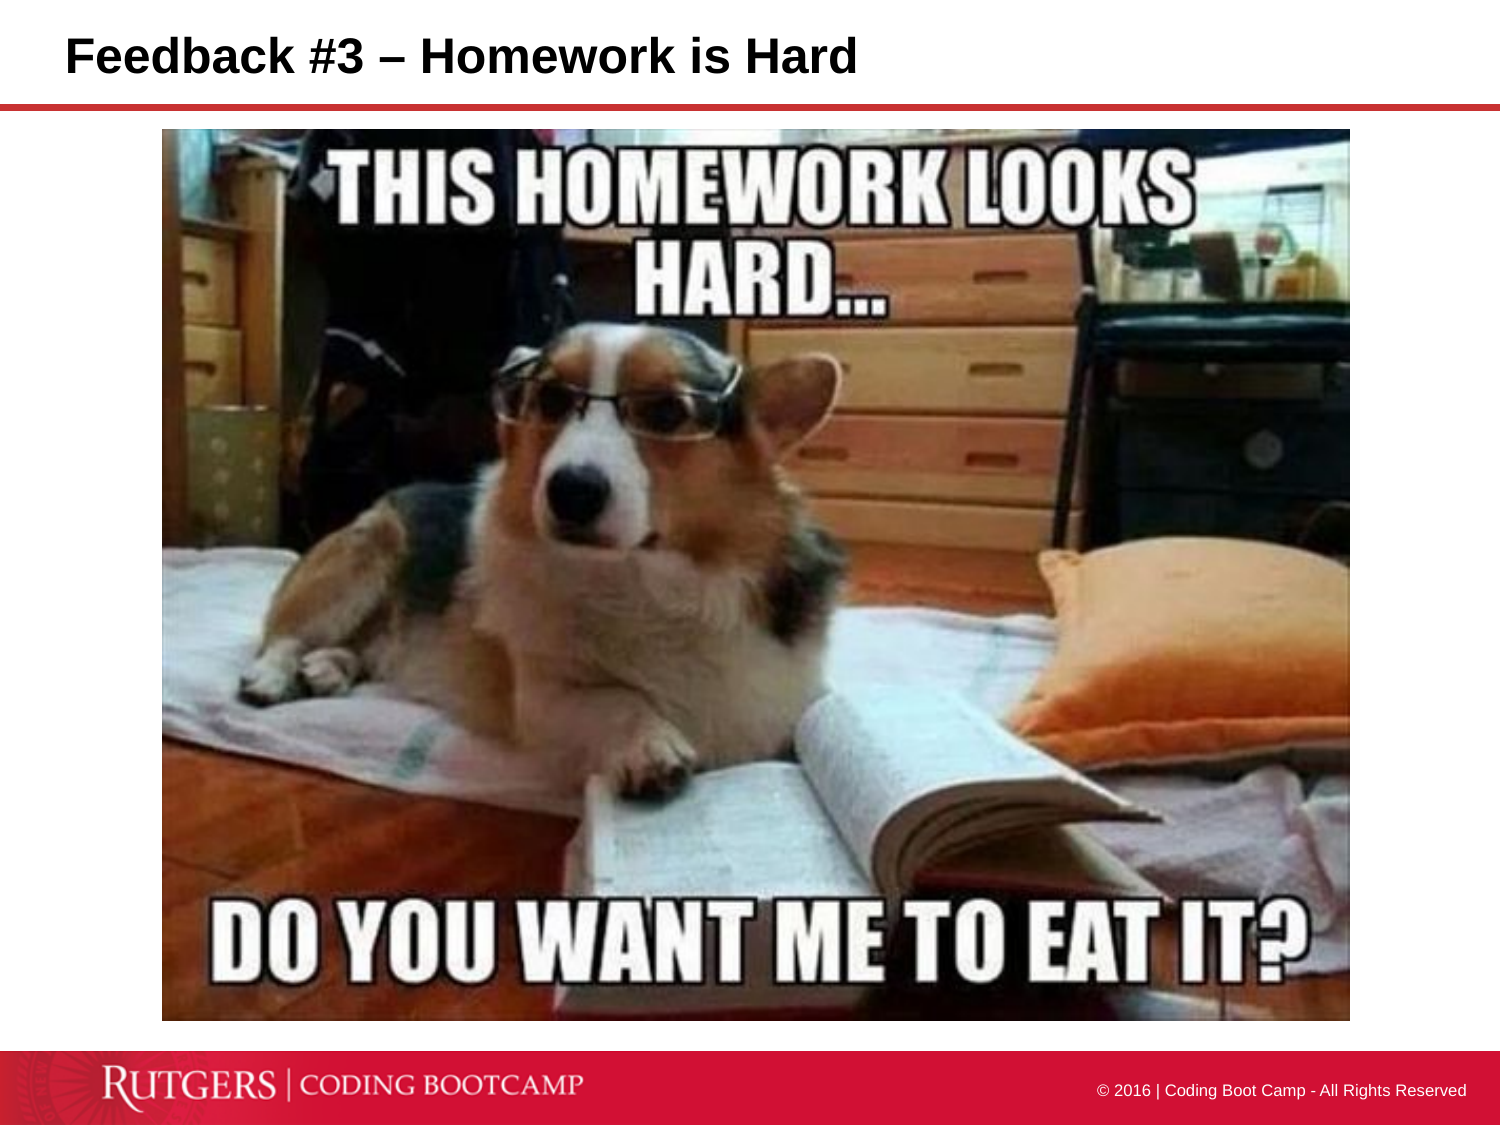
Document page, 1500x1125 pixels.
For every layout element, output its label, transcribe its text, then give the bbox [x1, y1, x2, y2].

picture [0, 1051, 650, 1125]
text_box Feedback #3 – Homework is Hard [50, 16, 1150, 91]
picture [162, 129, 1350, 1021]
